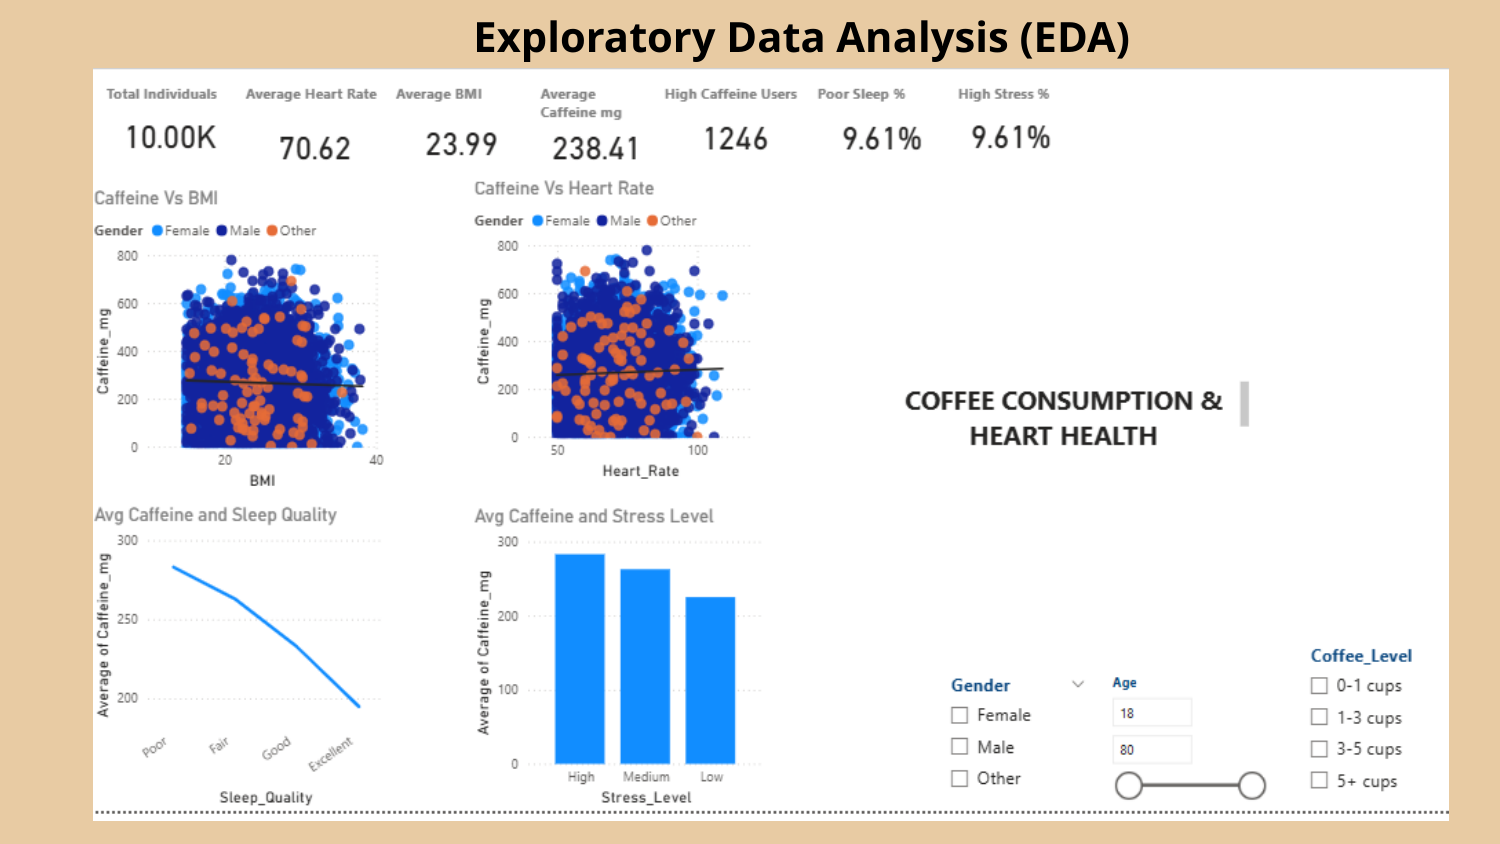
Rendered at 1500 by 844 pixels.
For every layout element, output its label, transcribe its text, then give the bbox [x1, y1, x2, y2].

picture [93, 68, 1449, 822]
text_box Exploratory Data Analysis (EDA) [248, 2, 1356, 67]
